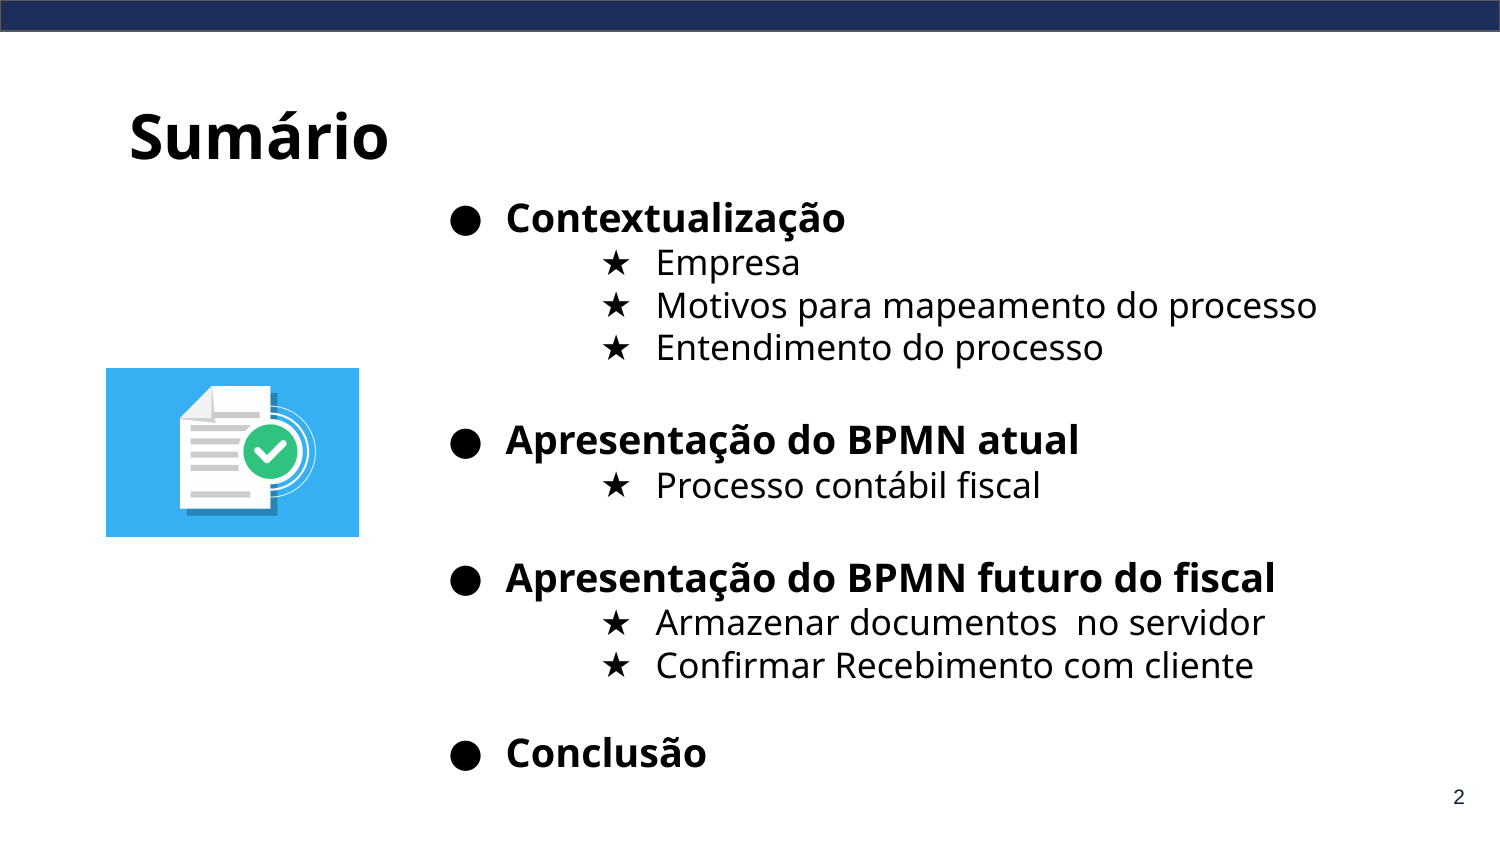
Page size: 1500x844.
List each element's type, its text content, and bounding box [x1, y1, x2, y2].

text_box Sumário [114, 81, 800, 187]
text_box Contextualização Empresa Motivos para mapeamento do processo Entendimento do processo Apresentação do BPMN atual Processo contábil fiscal Apresentação do BPMN futuro do fiscal Armazenar documentos no servidor Confirmar Recebimento com cliente Conclusão [415, 177, 1362, 791]
slide_number 2 [1389, 764, 1480, 830]
picture [105, 368, 360, 537]
